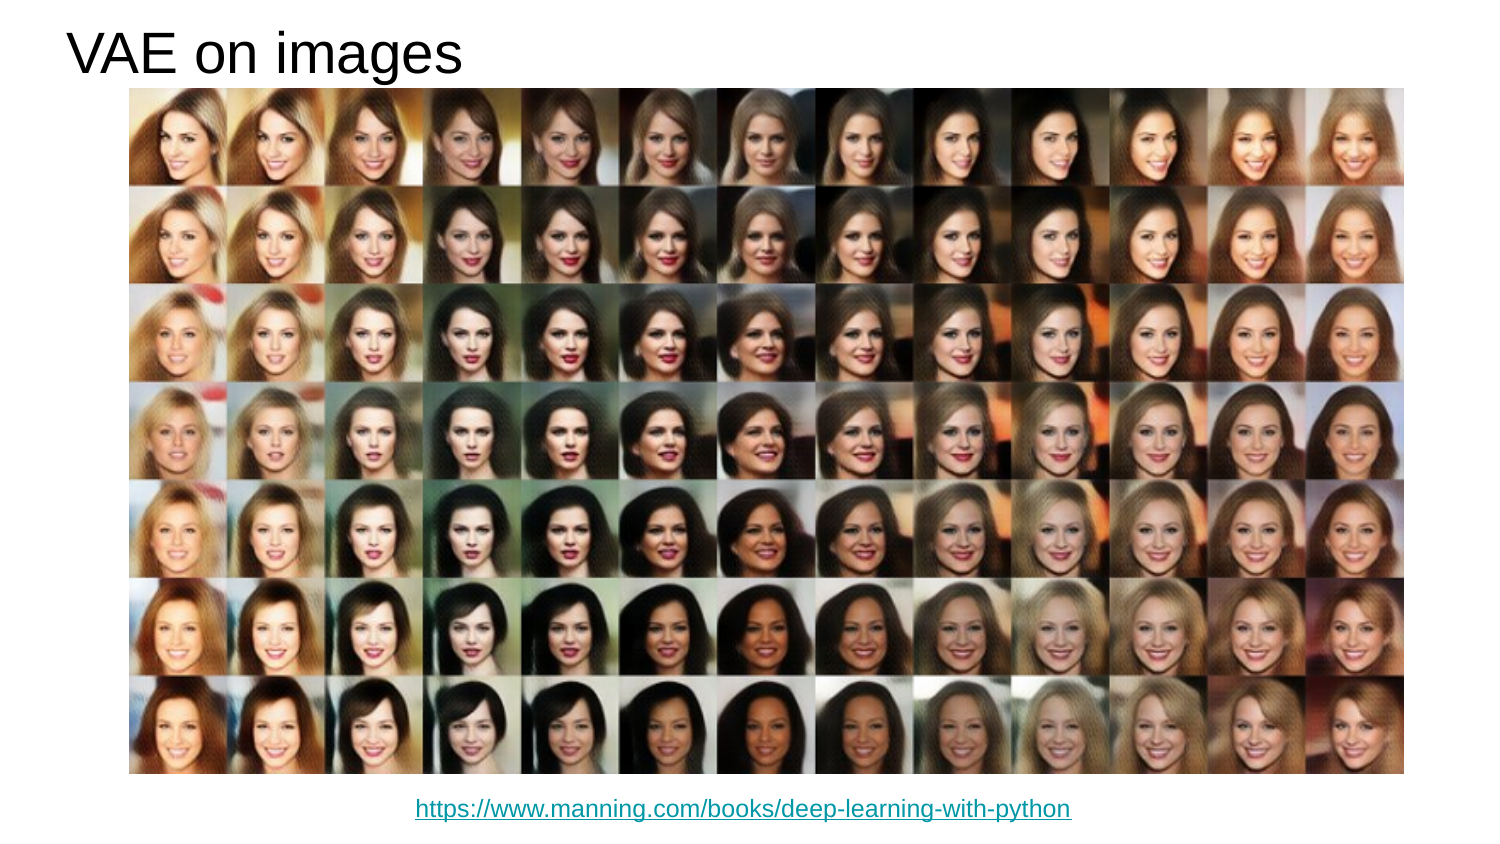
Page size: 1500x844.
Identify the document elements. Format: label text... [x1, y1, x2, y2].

title VAE on images [51, 0, 1449, 71]
text_box https://www.manning.com/books/deep-learning-with-python [0, 773, 1494, 844]
picture [129, 88, 1404, 774]
